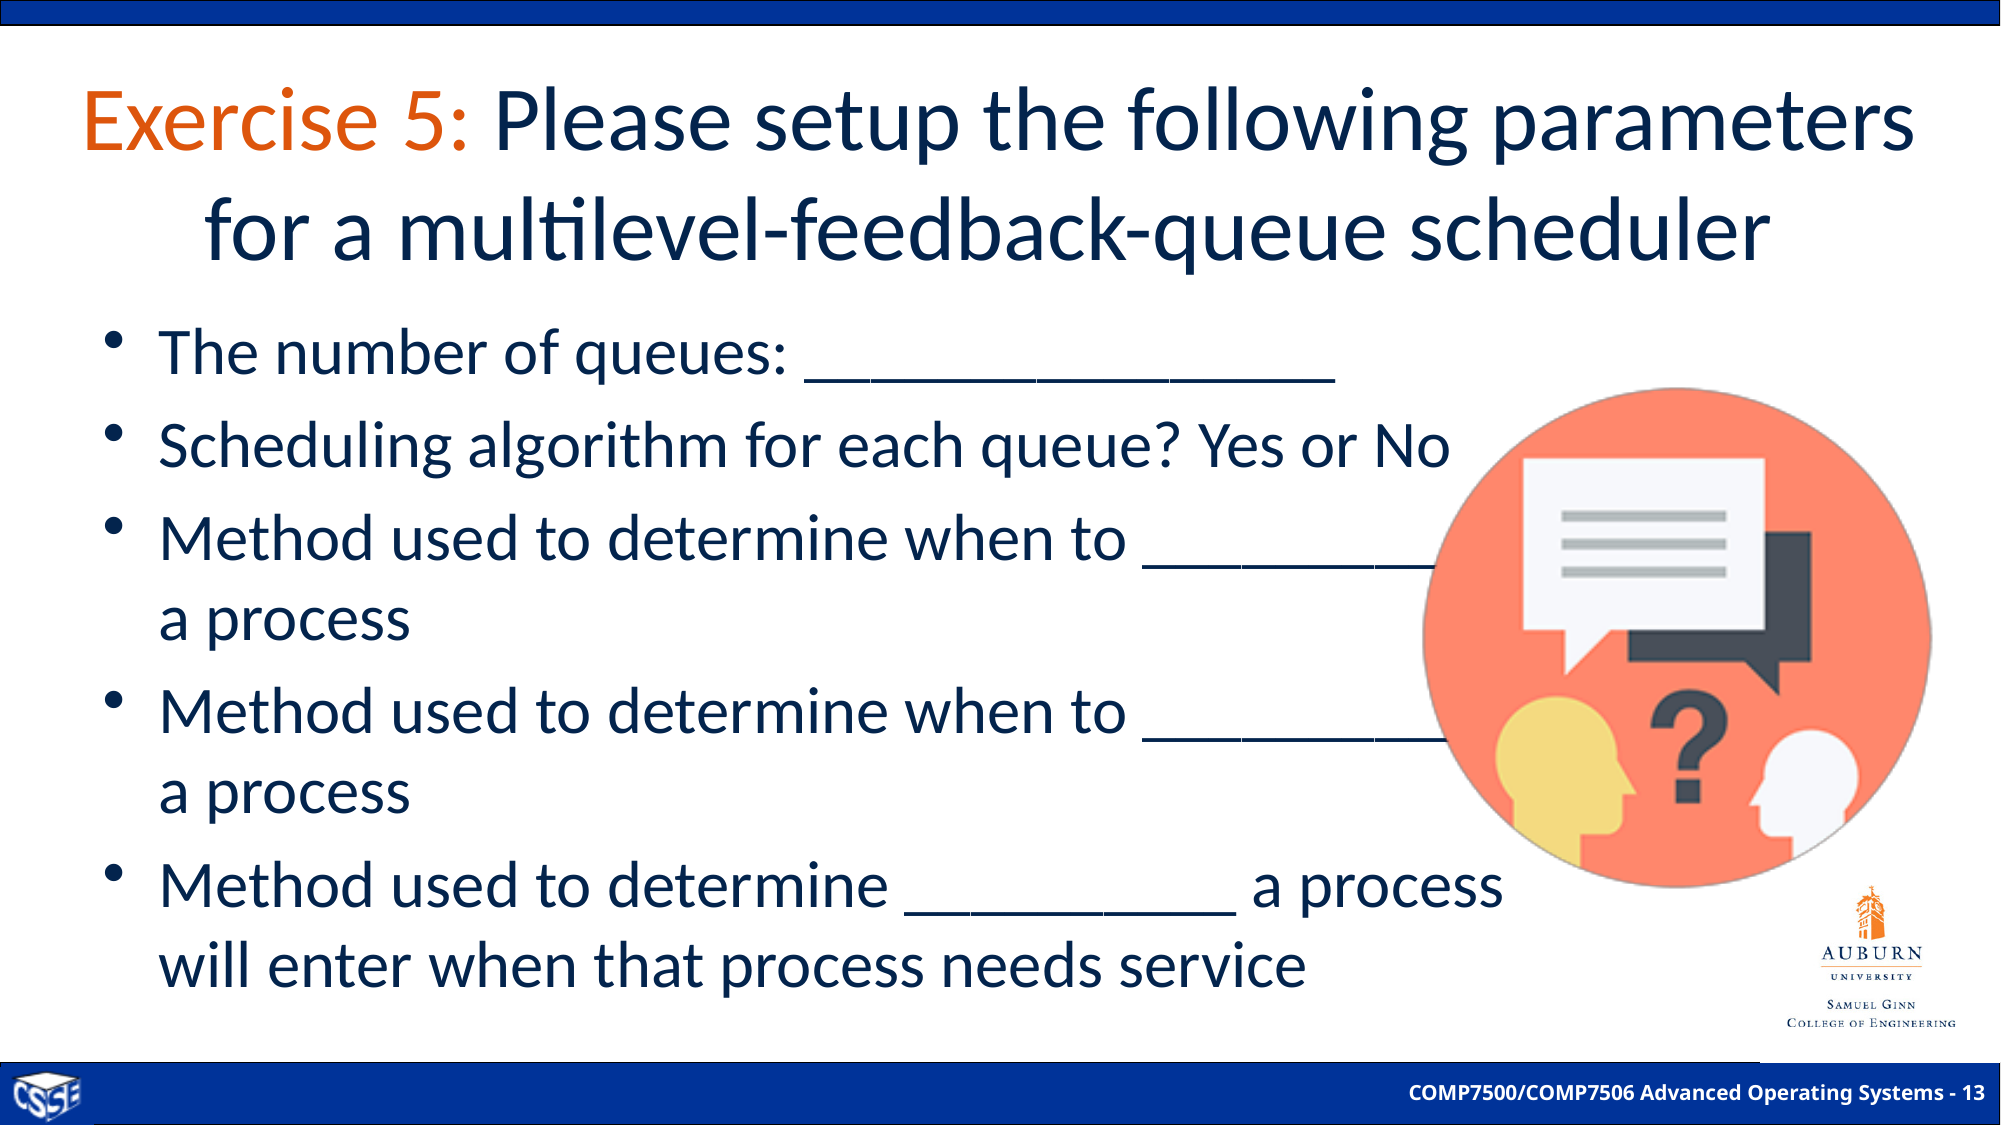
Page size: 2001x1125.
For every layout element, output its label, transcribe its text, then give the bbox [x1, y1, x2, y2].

list The number of queues: ________________ Scheduling algorithm for each queue? Yes or No Method used to determine when to __________ a process Method used to determine when to __________ a process Method used to determine __________ a process will enter when that process needs service [87, 299, 1538, 1013]
picture [0, 1067, 94, 1125]
title Exercise 5: Please setup the following parameters for a multilevel-feedback-queue scheduler [50, 62, 1950, 275]
picture [1374, 337, 2000, 1063]
